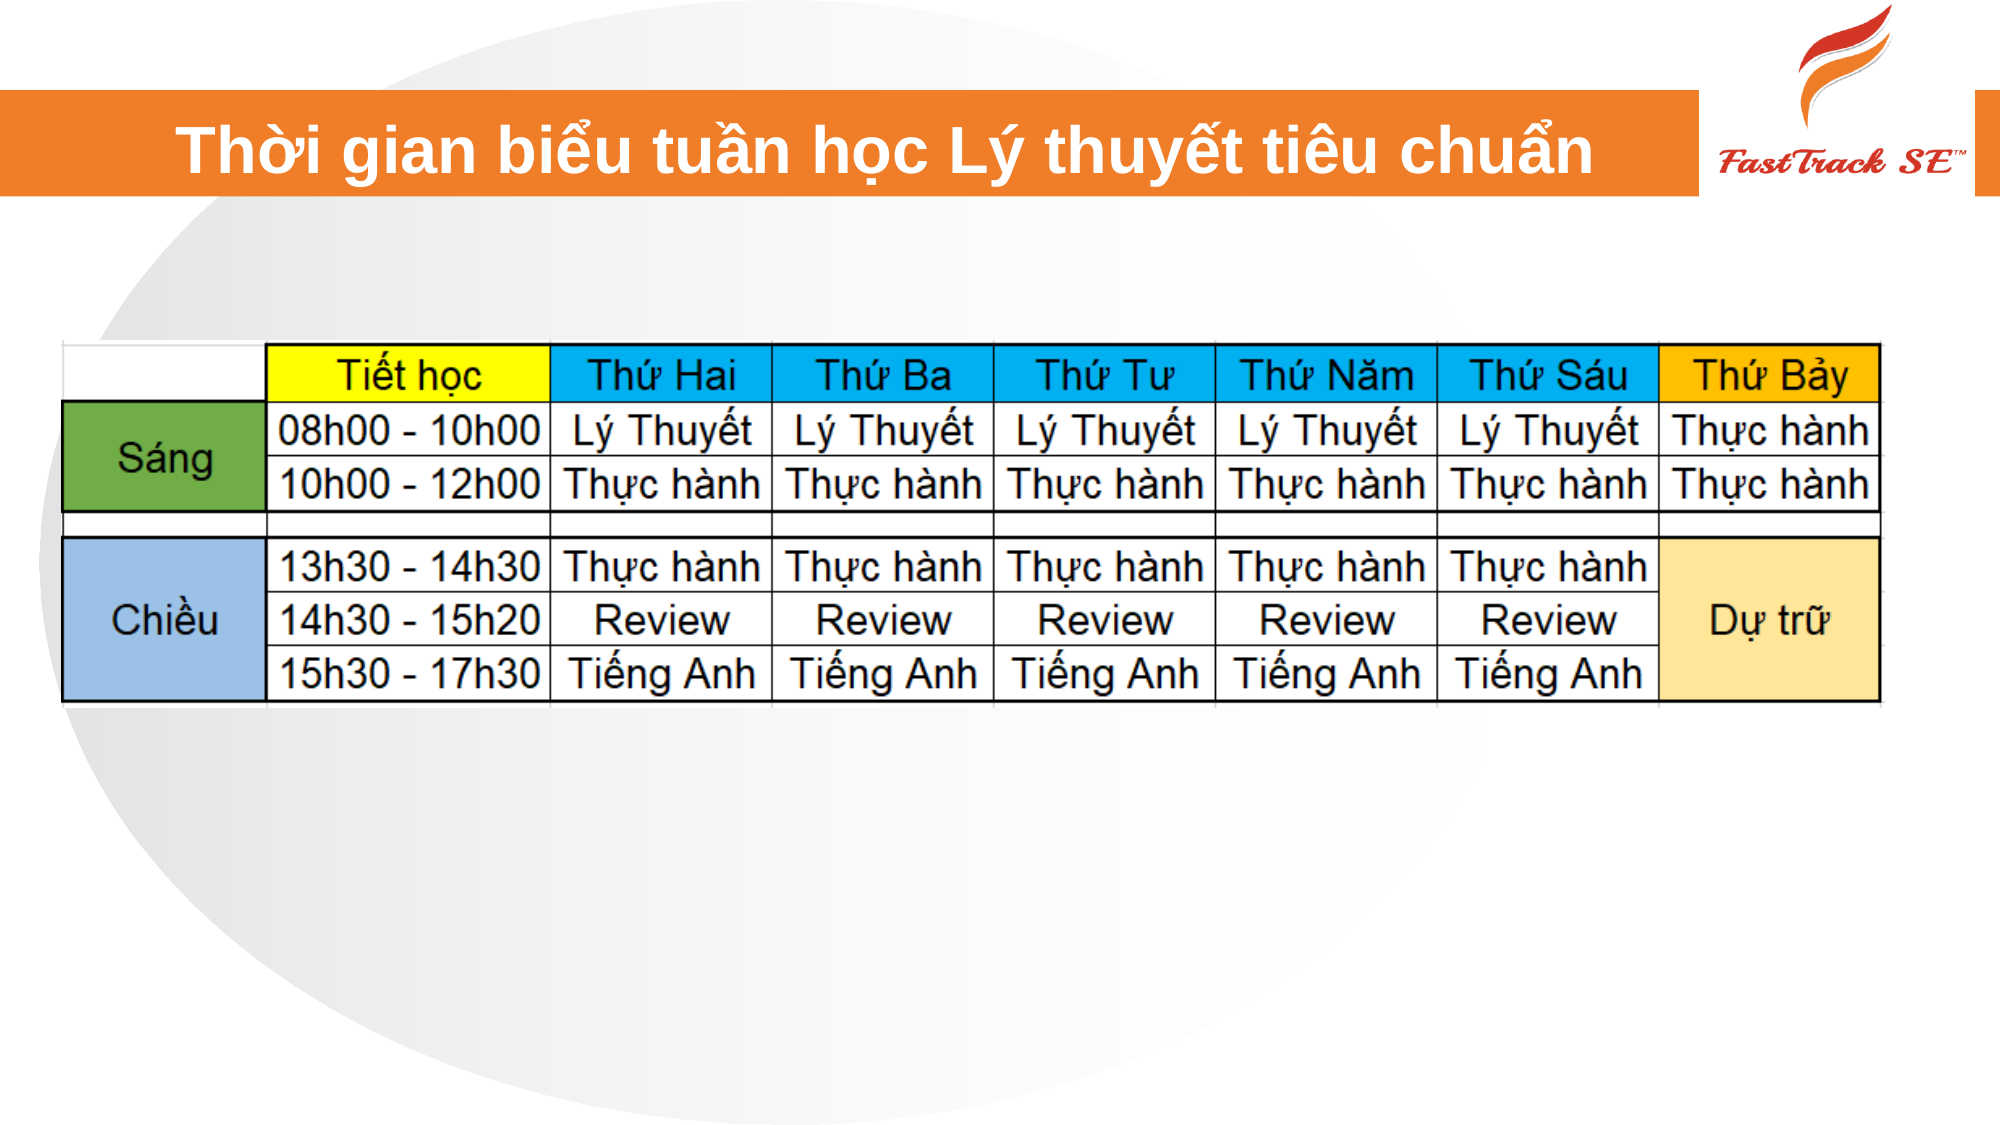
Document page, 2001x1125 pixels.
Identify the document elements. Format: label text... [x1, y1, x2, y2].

title Thời gian biểu tuần học Lý thuyết tiêu chuẩn [128, 106, 1645, 187]
picture [1700, 0, 1975, 192]
picture [60, 340, 1886, 709]
